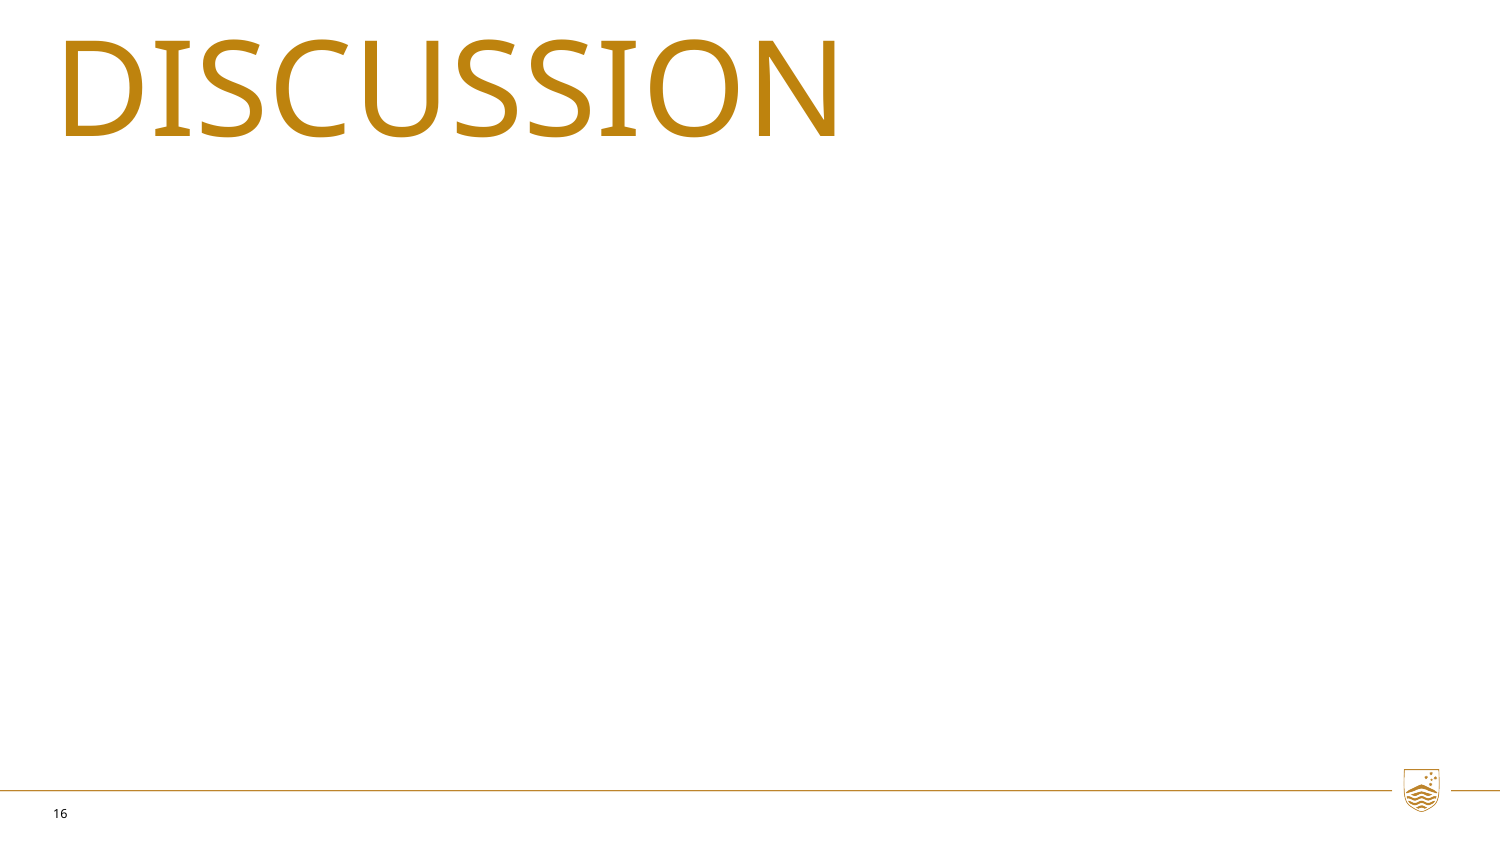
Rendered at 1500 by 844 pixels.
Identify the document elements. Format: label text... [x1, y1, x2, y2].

slide_number 16 [53, 806, 113, 824]
title Discussion [53, 34, 1087, 386]
picture [0, 769, 1500, 812]
